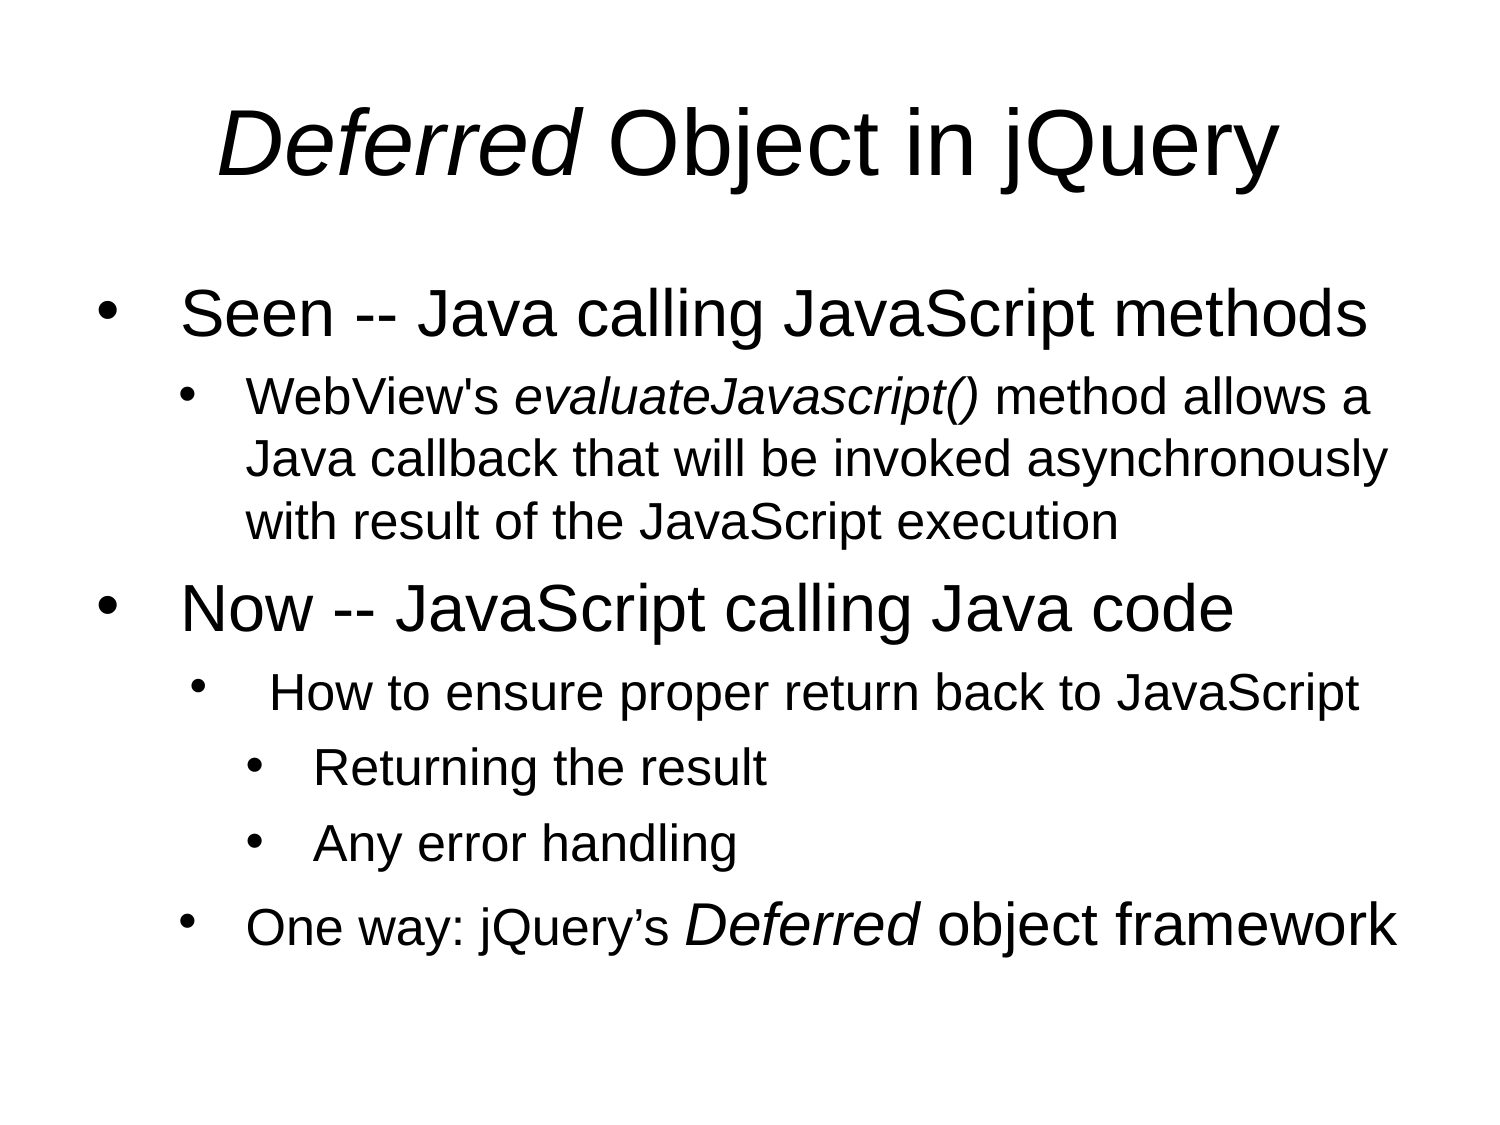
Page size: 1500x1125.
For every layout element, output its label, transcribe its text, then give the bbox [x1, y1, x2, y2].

text_box Seen -- Java calling JavaScript methods WebView's evaluateJavascript() method allows a Java callback that will be invoked asynchronously with result of the JavaScript execution Now -- JavaScript calling Java code How to ensure proper return back to JavaScript Returning the result Any error handling One way: jQuery’s Deferred object framework [68, 262, 1432, 1015]
text_box Deferred Object in jQuery [74, 45, 1423, 231]
